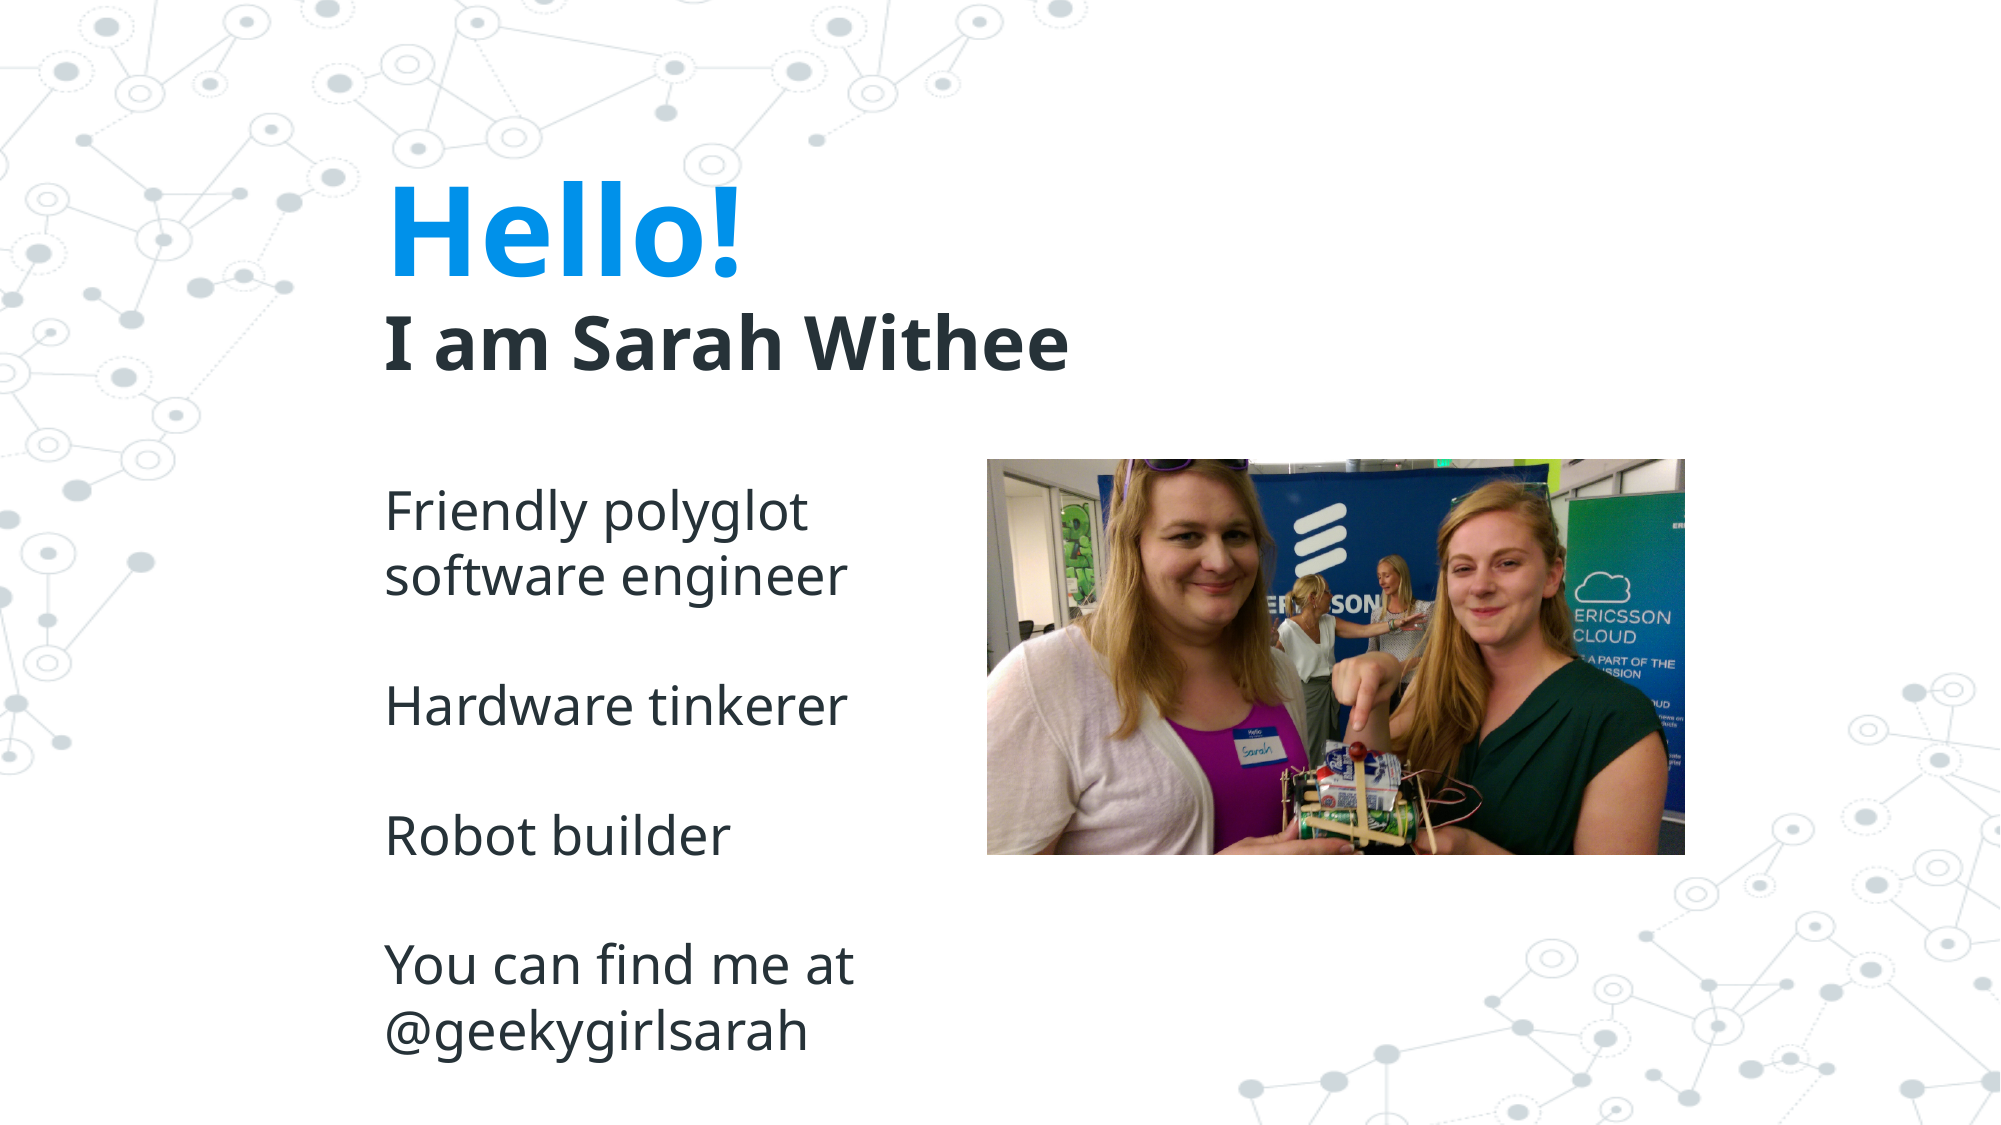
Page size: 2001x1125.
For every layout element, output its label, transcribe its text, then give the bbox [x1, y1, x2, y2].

list Friendly polyglot software engineer Hardware tinkerer Robot builder You can find me at @geekygirlsarah [369, 461, 1286, 1000]
title Hello! [369, 62, 1296, 280]
subtitle I am Sarah Withee [369, 280, 1296, 453]
picture [0, 0, 2001, 1125]
